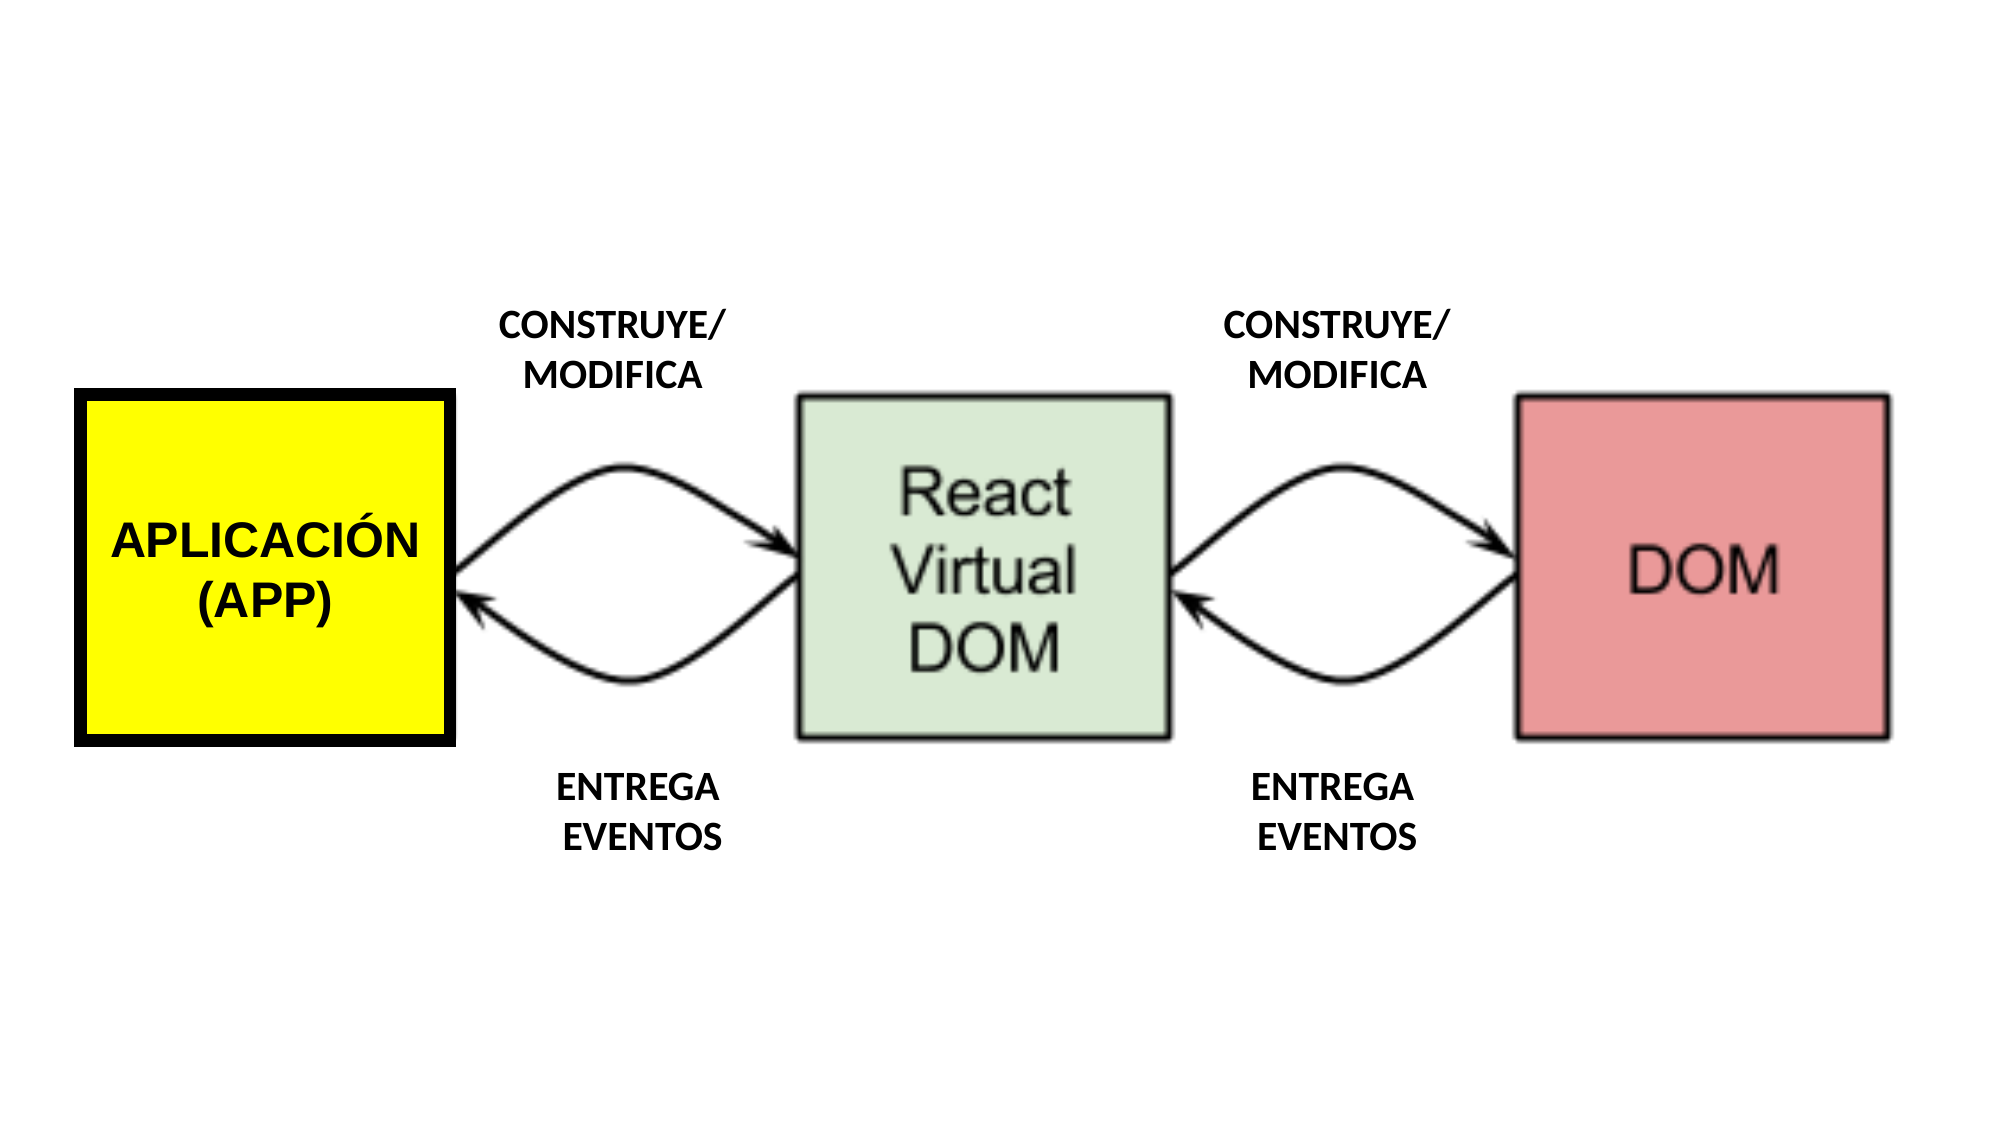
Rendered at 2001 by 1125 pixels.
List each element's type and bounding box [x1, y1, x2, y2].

text_box [27, 182, 1955, 997]
